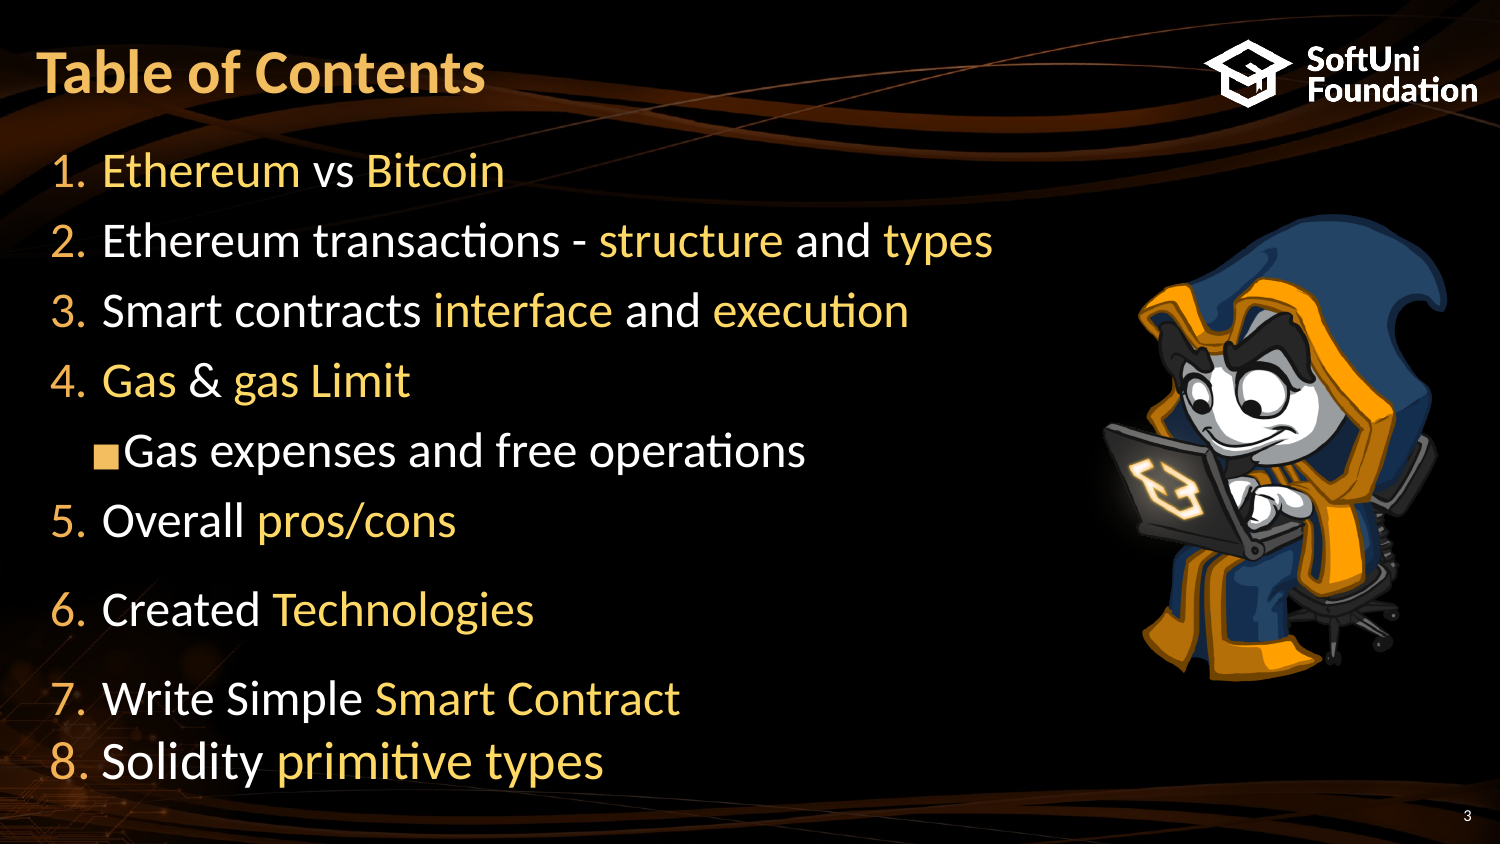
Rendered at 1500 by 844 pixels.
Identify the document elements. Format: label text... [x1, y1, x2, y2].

picture [0, 0, 1500, 844]
title Table of Contents [23, 4, 1202, 142]
list Ethereum vs Bitcoin Ethereum transactions - structure and types Smart contracts interface and execution Gas & gas Limit Gas expenses and free operations Overall pros/cons Created Technologies Write Simple Smart Contract Solidity primitive types [34, 122, 1477, 827]
slide_number ‹#› [1423, 802, 1477, 827]
